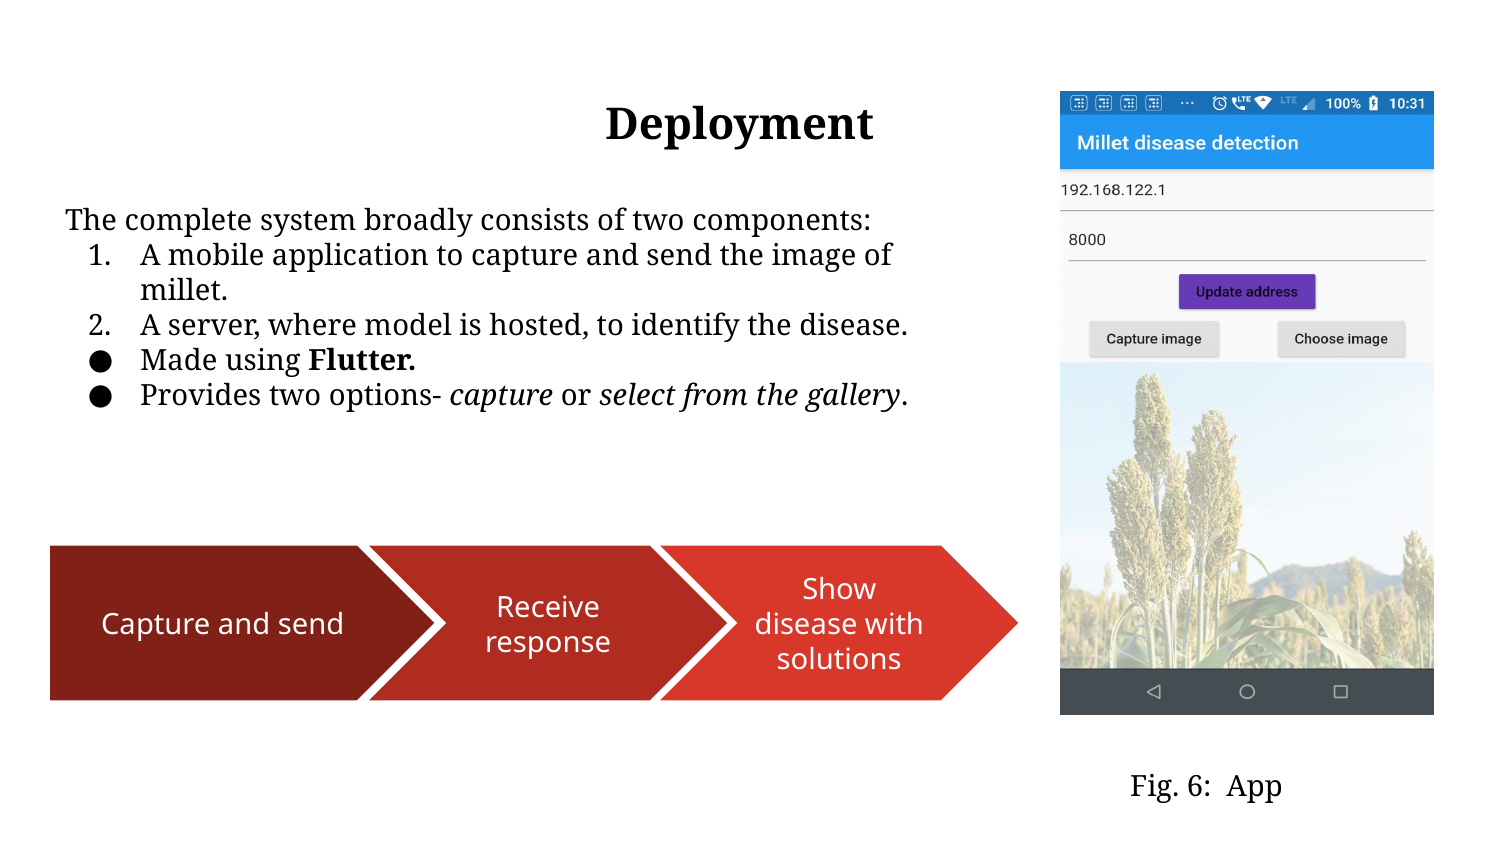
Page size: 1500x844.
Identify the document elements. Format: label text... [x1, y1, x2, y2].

text_box Capture and send [50, 545, 435, 701]
text_box Fig. 6: App [978, 752, 1434, 817]
text_box Deployment [369, 80, 1110, 173]
text_box The complete system broadly consists of two components: A mobile application to capture and send the image of millet. A server, where model is hosted, to identify the disease. Made using Flutter. Provides two options- capture or select from the gallery. [50, 186, 941, 780]
picture [1060, 91, 1435, 716]
text_box Show disease with solutions [660, 545, 1019, 701]
text_box Receive response [368, 545, 728, 701]
